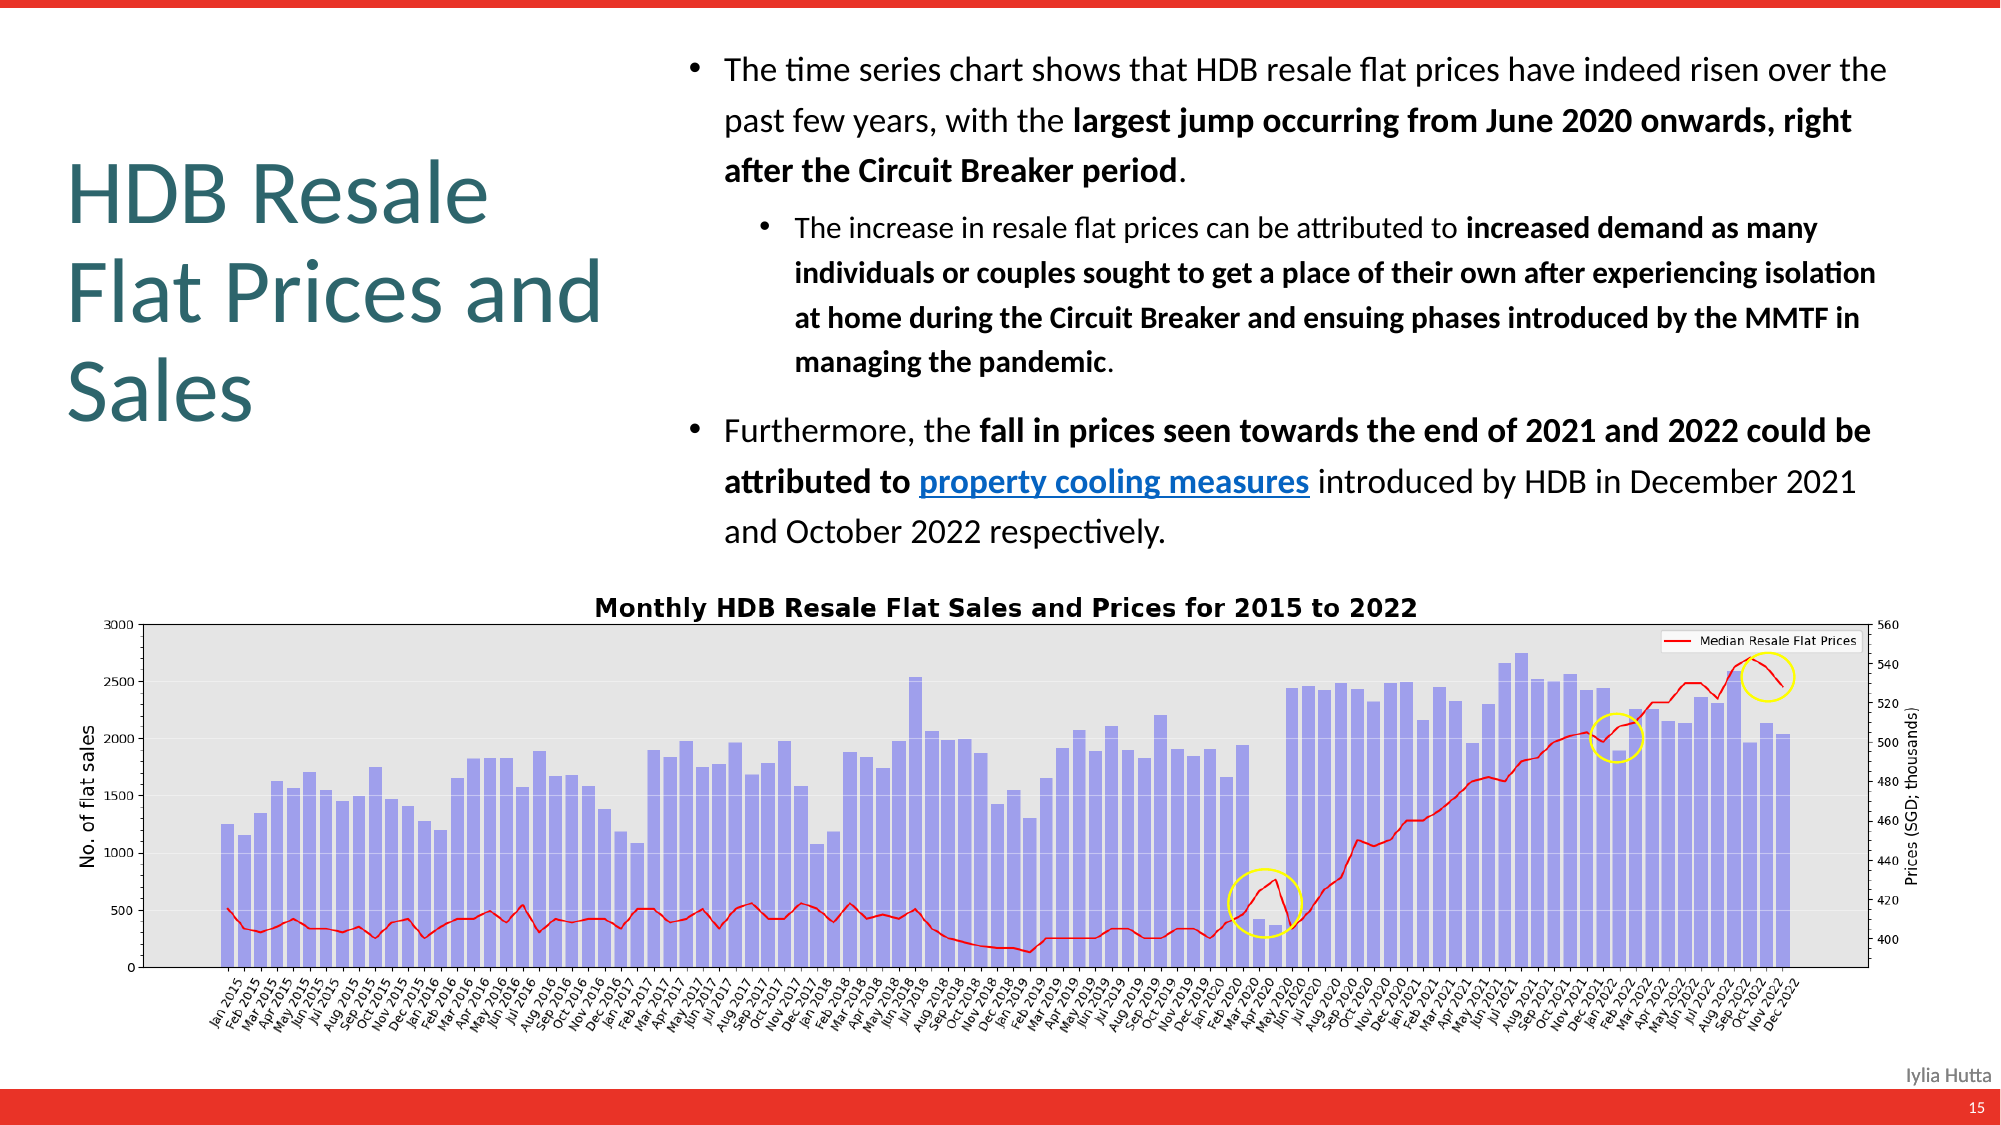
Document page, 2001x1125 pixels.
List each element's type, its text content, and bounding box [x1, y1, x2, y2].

slide_number 15 [1616, 1089, 2000, 1125]
list The time series chart shows that HDB resale flat prices have indeed risen over the past few years, with the largest jump occurring from June 2020 onwards, right after the Circuit Breaker period. The increase in resale flat prices can be attributed to increased demand as many individuals or couples sought to get a place of their own after experiencing isolation at home during the Circuit Breaker and ensuing phases introduced by the MMTF in managing the pandemic. Furthermore, the fall in prices seen towards the end of 2021 and 2022 could be attributed to property cooling measures introduced by HDB in December 2021 and October 2022 respectively. [673, 30, 1916, 563]
title HDB Resale Flat Prices and Sales [51, 26, 639, 559]
picture [71, 588, 1929, 1043]
